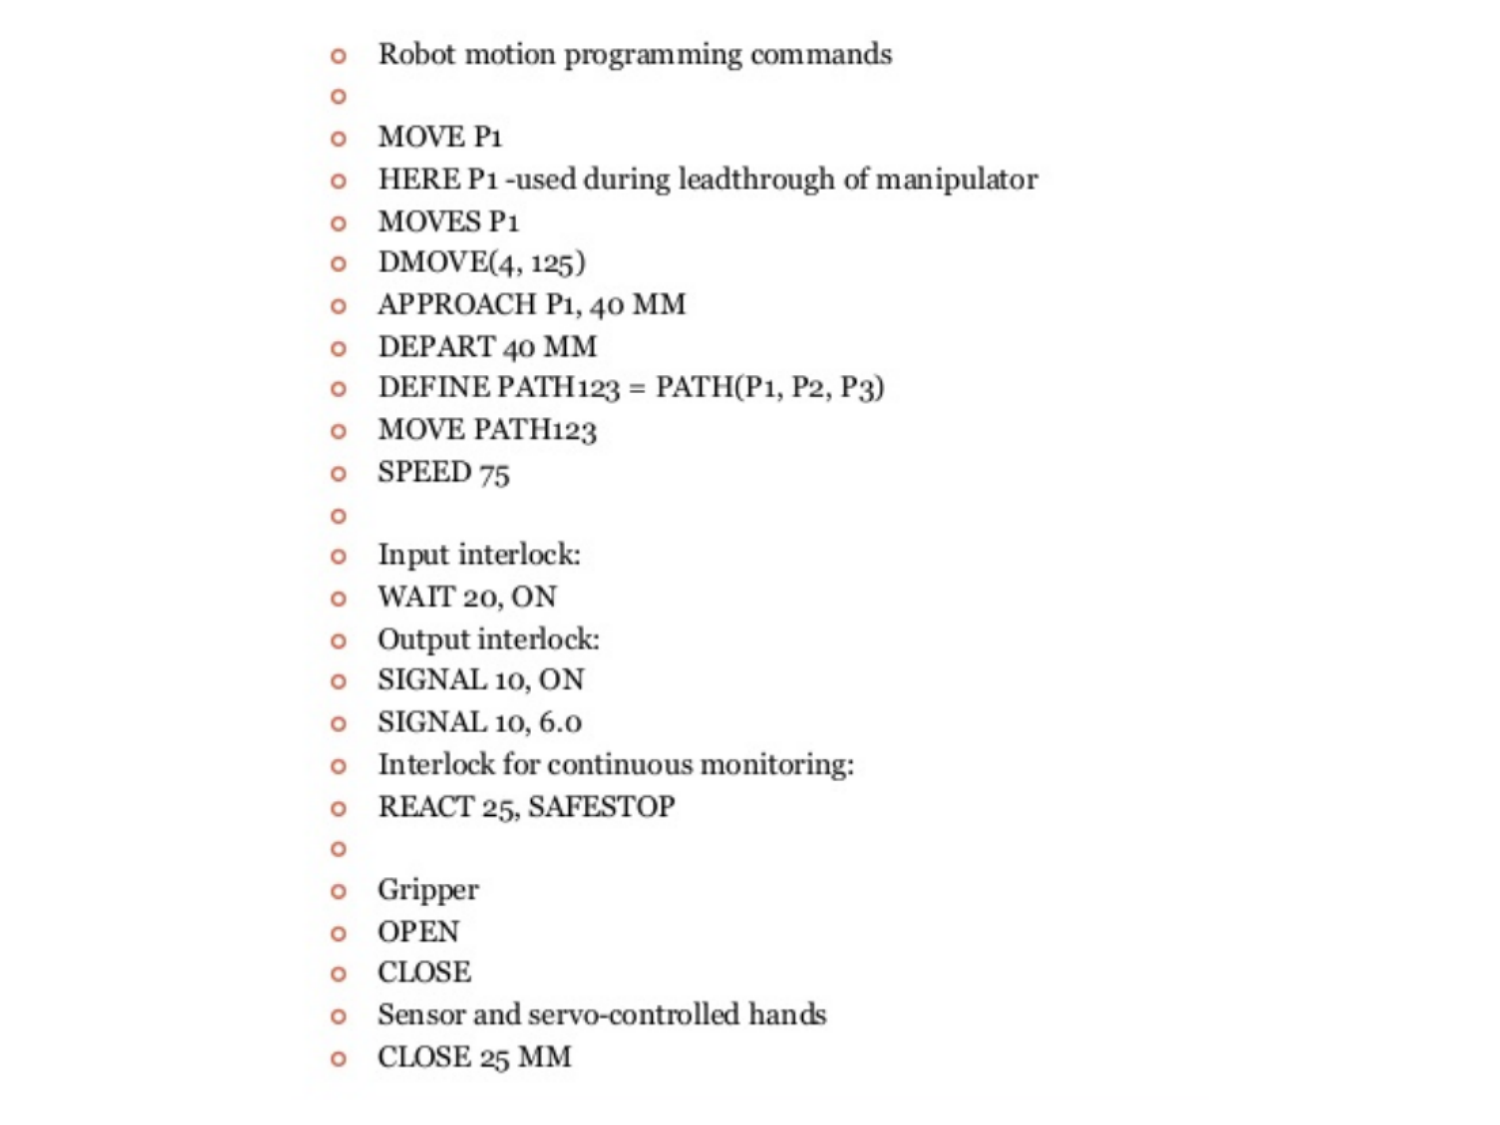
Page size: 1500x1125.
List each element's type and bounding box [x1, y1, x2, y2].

picture [290, 24, 1210, 1101]
